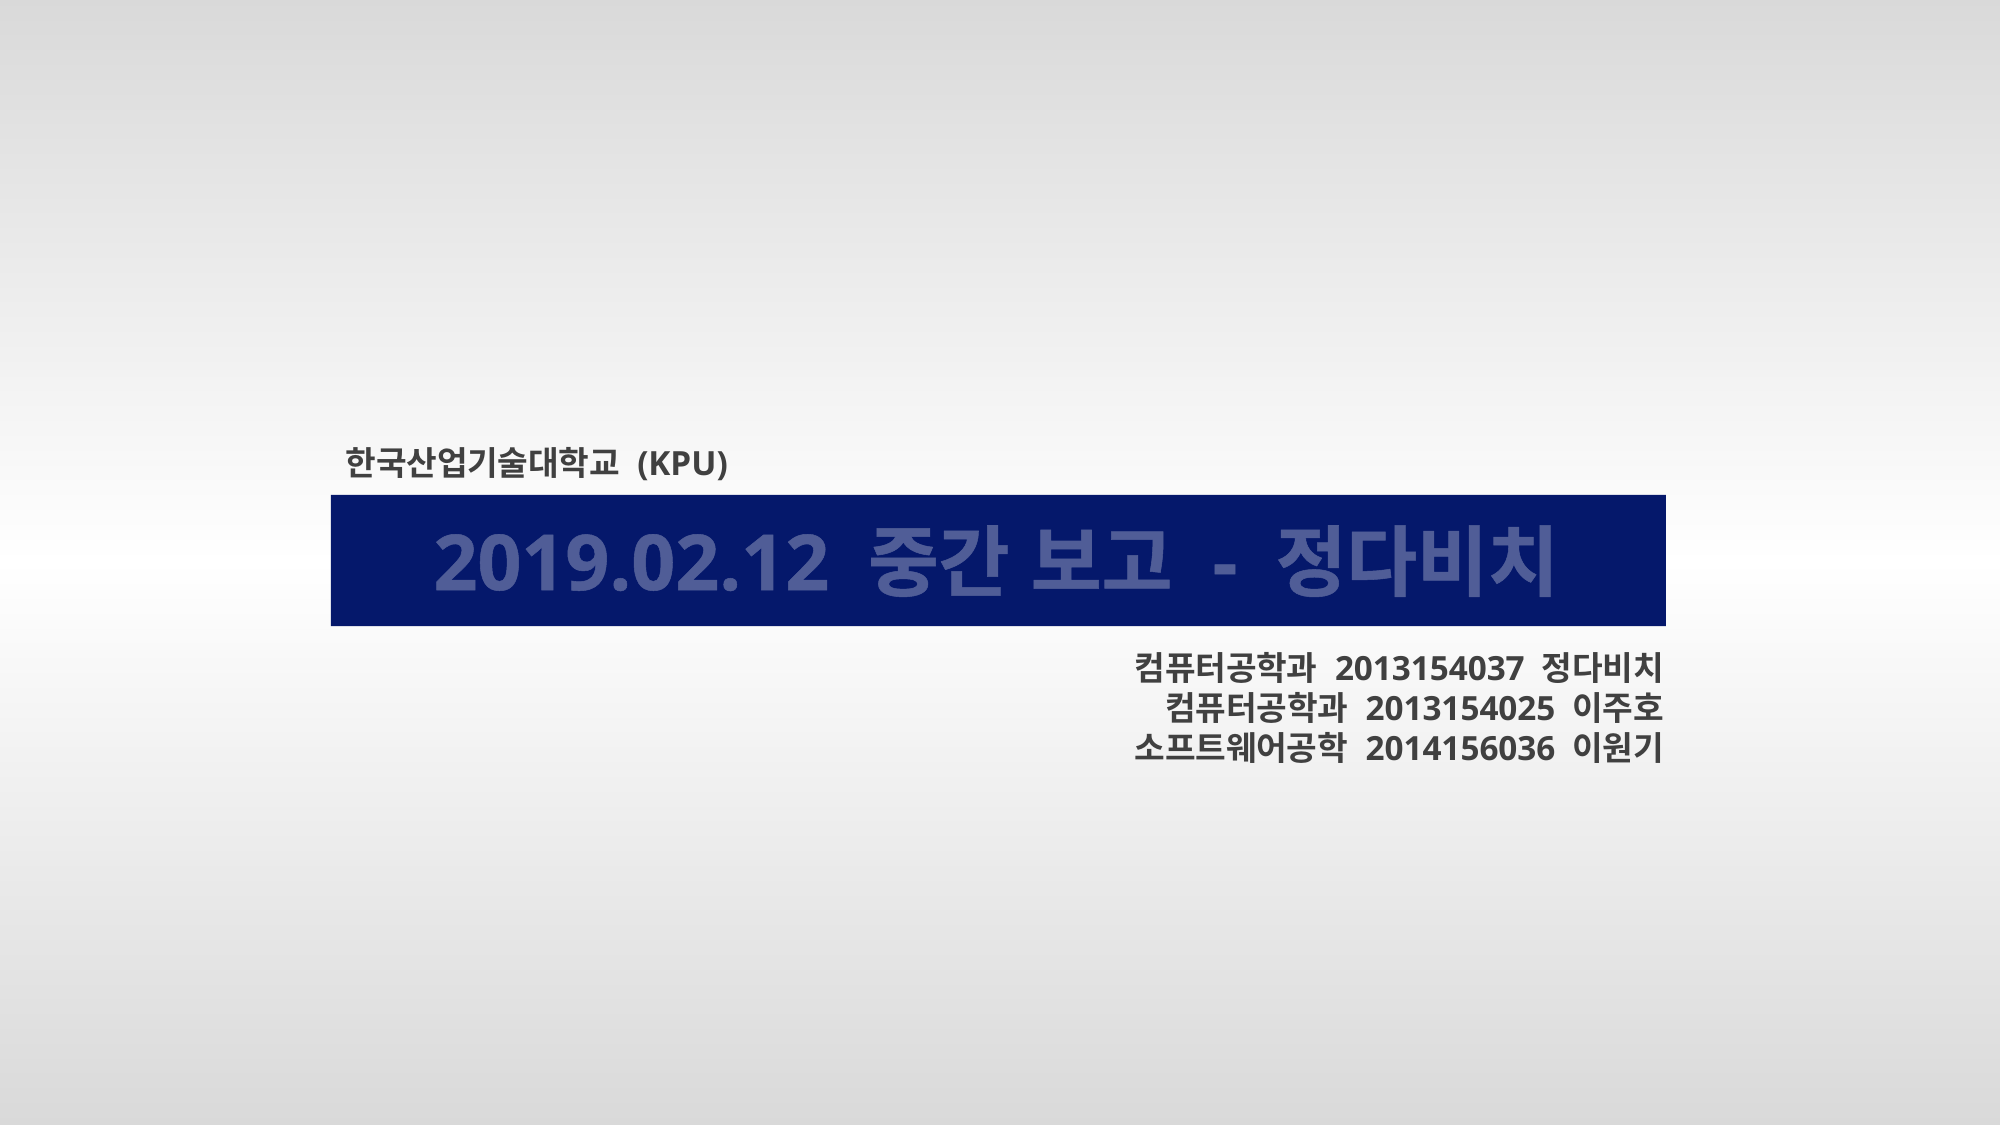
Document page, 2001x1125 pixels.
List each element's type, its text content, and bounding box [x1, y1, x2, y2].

text_box 한국산업기술대학교 (KPU) [330, 435, 1483, 490]
text_box [0, 0, 2000, 1125]
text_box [326, 494, 1679, 777]
